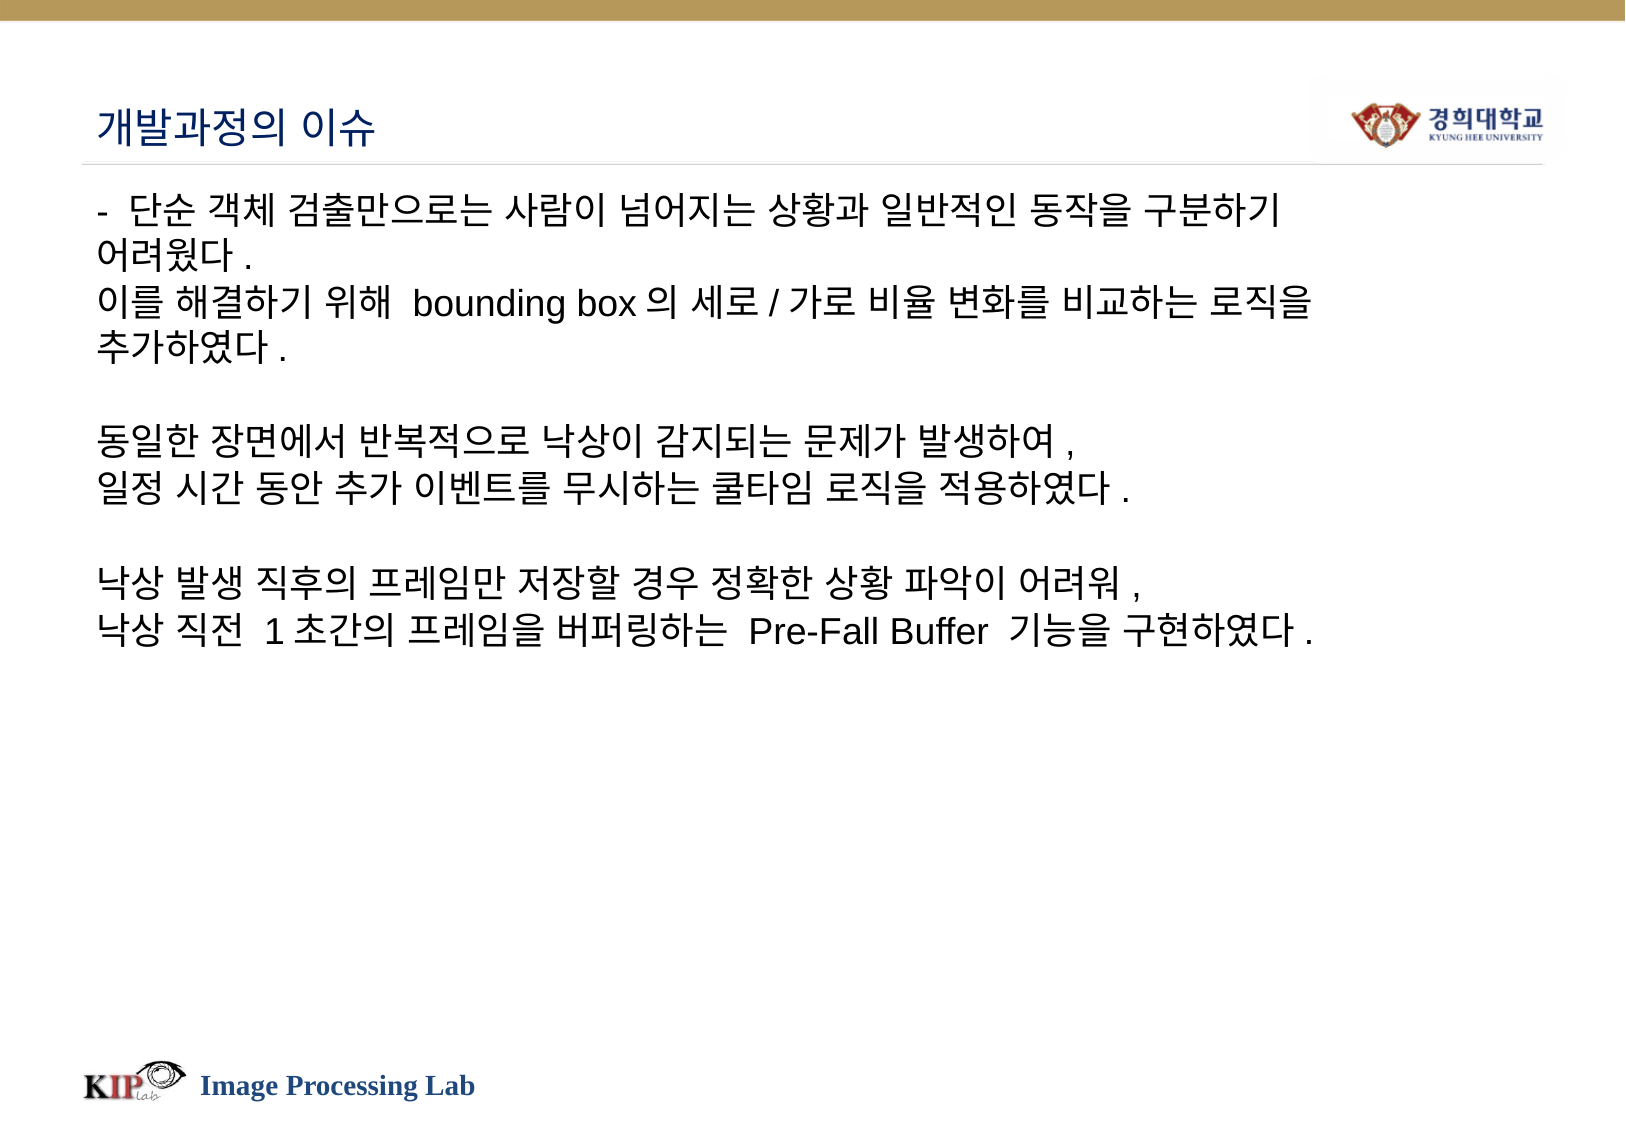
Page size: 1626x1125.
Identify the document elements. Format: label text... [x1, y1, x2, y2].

title 개발과정의 이슈 [94, 100, 725, 184]
text_box - 단순 객체 검출만으로는 사람이 넘어지는 상황과 일반적인 동작을 구분하기 어려웠다. 이를 해결하기 위해 bounding box의 세로/가로 비율 변화를 비교하는 로직을 추가하였다. 동일한 장면에서 반복적으로 낙상이 감지되는 문제가 발생하여, 일정 시간 동안 추가 이벤트를 무시하는 쿨타임 로직을 적용하였다. 낙상 발생 직후의 프레임만 저장할 경우 정확한 상황 파악이 어려워, 낙상 직전 1초간의 프레임을 버퍼링하는 Pre-Fall Buffer 기능을 구현하였다. [94, 184, 1420, 700]
picture [0, 0, 1625, 1125]
text_box Image Processing Lab [198, 1064, 478, 1102]
